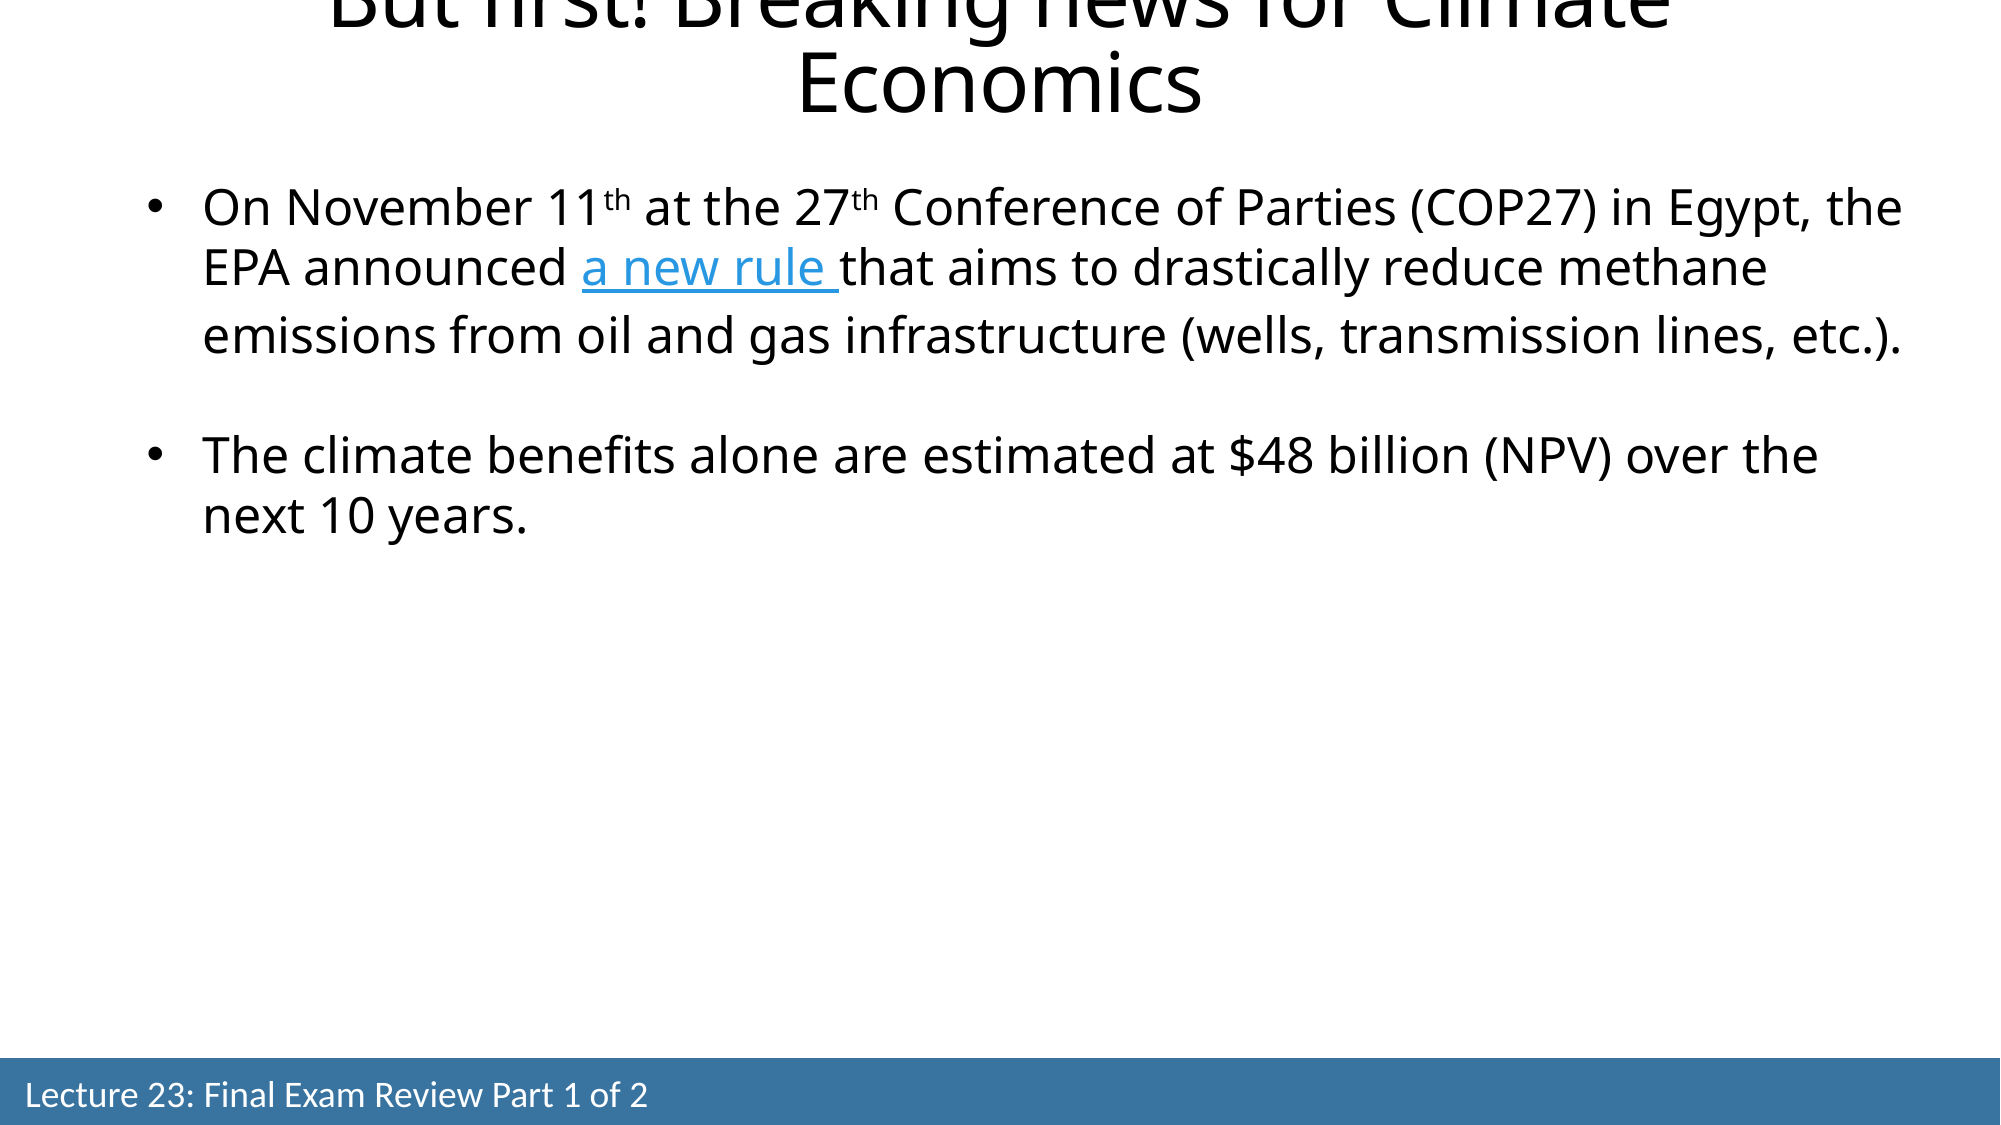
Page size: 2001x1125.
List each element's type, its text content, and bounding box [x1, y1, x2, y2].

text_box But first! Breaking news for Climate Economics [212, 0, 1788, 137]
text_box On November 11th at the 27th Conference of Parties (COP27) in Egypt, the EPA announced a new rule that aims to drastically reduce methane emissions from oil and gas infrastructure (wells, transmission lines, etc.). The climate benefits alone are estimated at $48 billion (NPV) over the next 10 years. In addition to announcing this major step, EPA released new updated estimates of the social cost of greenhouse gases. The updates account for major scientific advances in climate and economic sciences (complete with replication code and data!) Using the updated estimates of SC-GHGs, climate benefits are roughly 40% larger, totaling $65 billion (NPV) over the proposed timeline. [56, 168, 1944, 1048]
